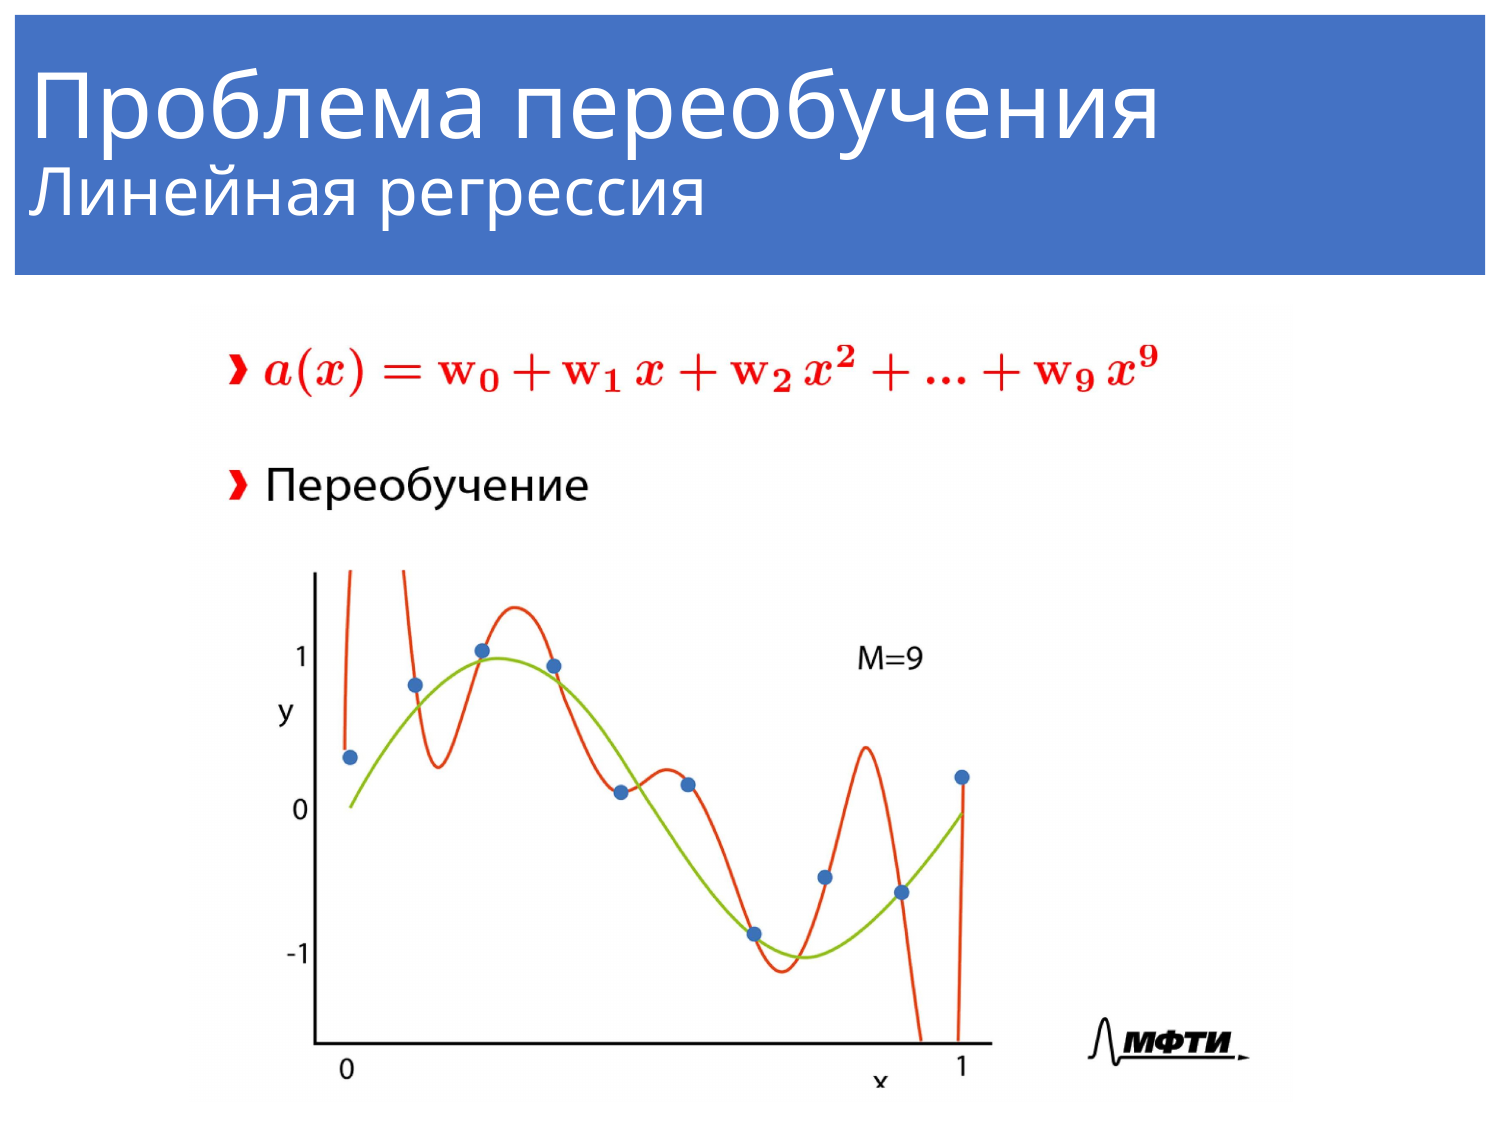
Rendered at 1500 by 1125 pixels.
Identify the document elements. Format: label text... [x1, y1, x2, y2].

picture [189, 304, 1293, 1102]
title Проблема переобучения Линейная регрессия [14, 14, 1486, 275]
